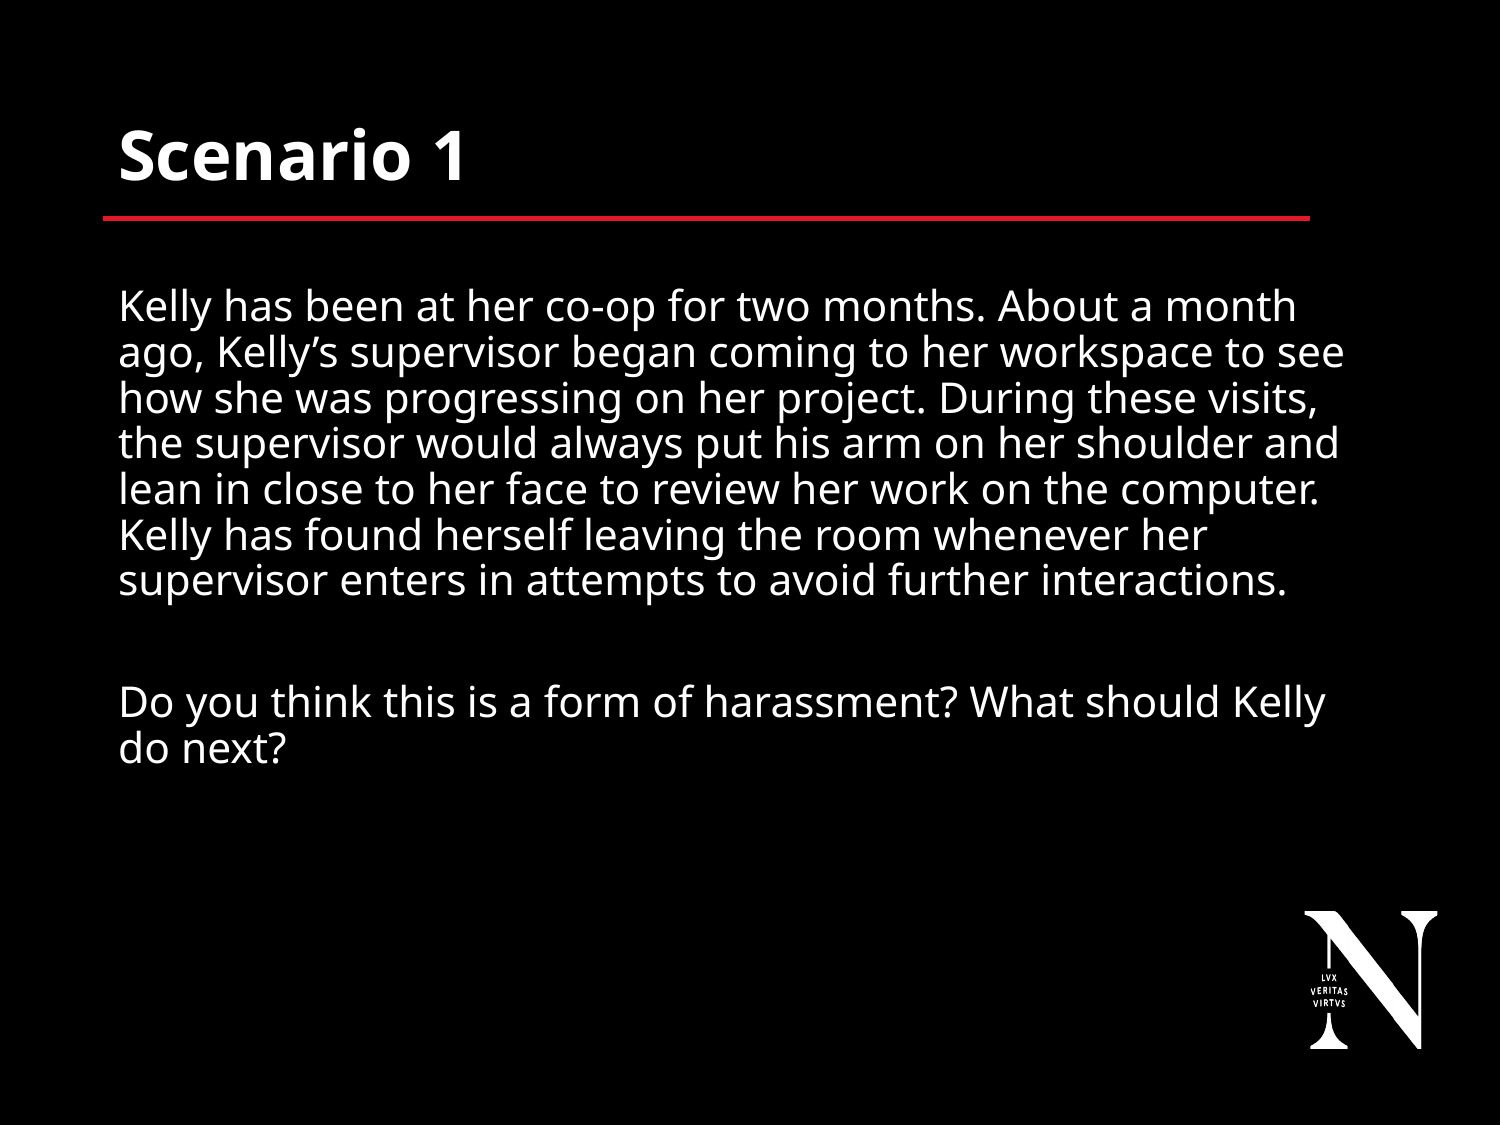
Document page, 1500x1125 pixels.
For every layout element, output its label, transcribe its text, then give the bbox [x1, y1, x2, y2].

title Scenario 1 [103, 49, 1397, 267]
list Kelly has been at her co-op for two months. About a month ago, Kelly’s supervisor began coming to her workspace to see how she was progressing on her project. During these visits, the supervisor would always put his arm on her shoulder and lean in close to her face to review her work on the computer. Kelly has found herself leaving the room whenever her supervisor enters in attempts to avoid further interactions. Do you think this is a form of harassment? What should Kelly do next? [103, 277, 1397, 813]
